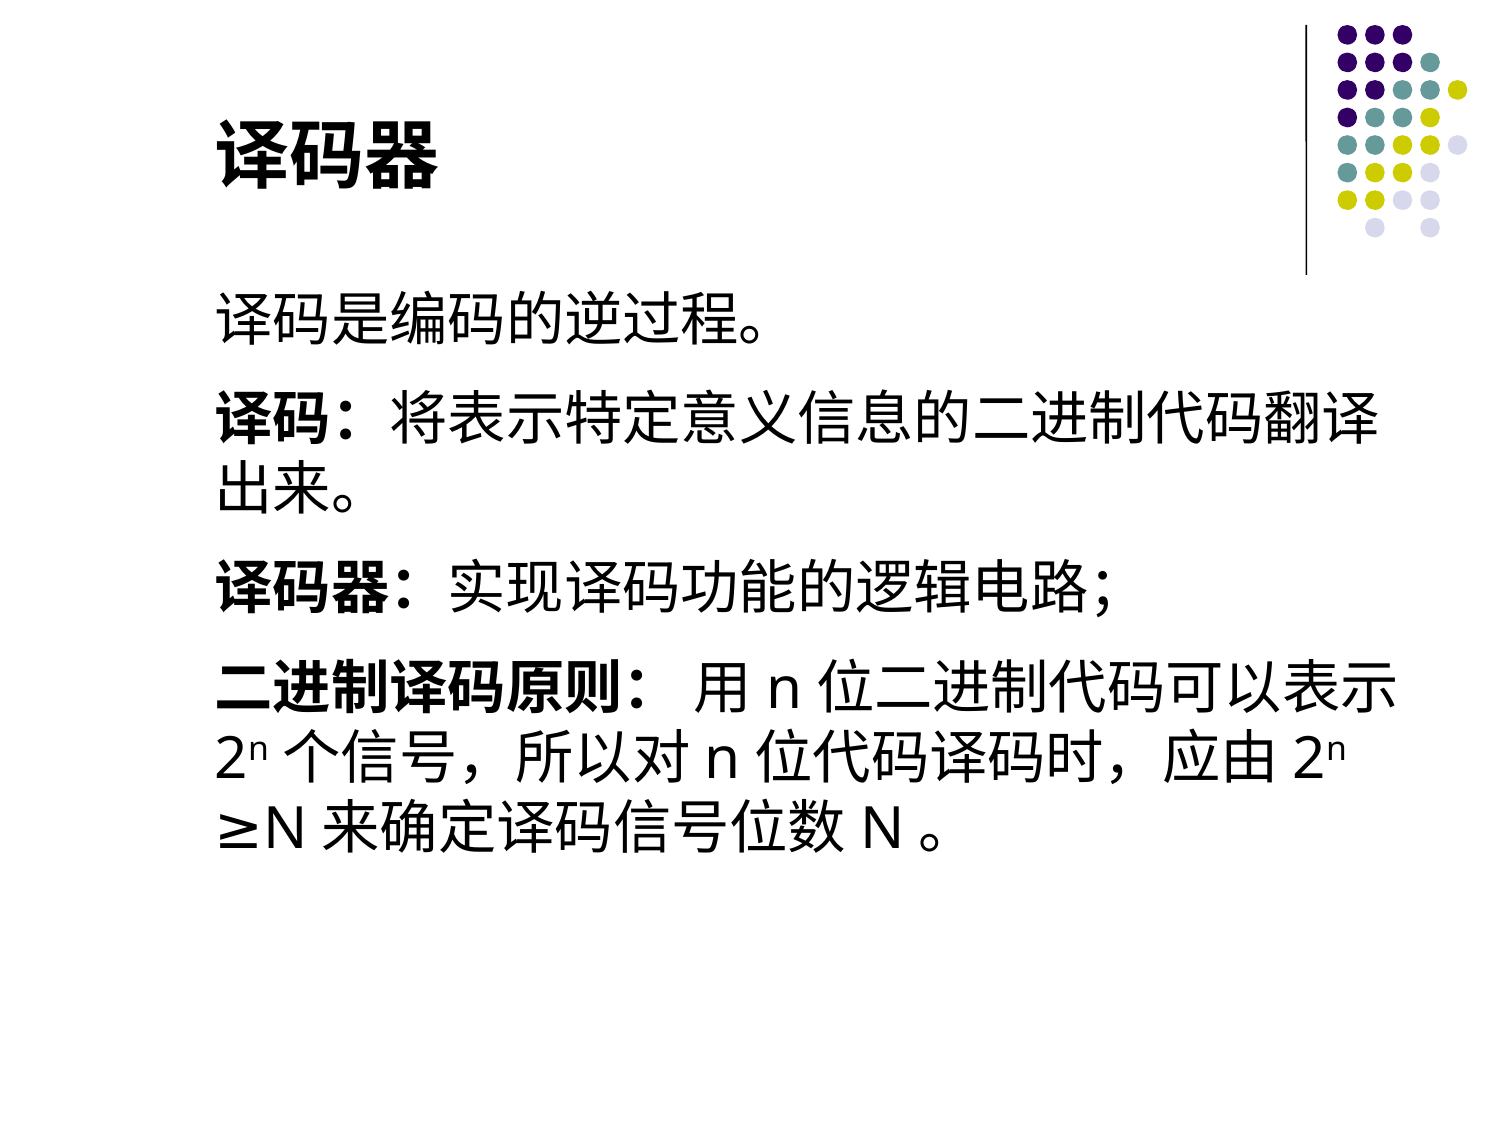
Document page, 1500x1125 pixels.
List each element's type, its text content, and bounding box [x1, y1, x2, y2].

text_box 译码是编码的逆过程。 译码：将表示特定意义信息的二进制代码翻译出来。 译码器：实现译码功能的逻辑电路； 二进制译码原则： 用n位二进制代码可以表示2n个信号，所以对n位代码译码时，应由2n ≥N来确定译码信号位数N。 [200, 274, 1450, 950]
text_box 译码器 [199, 99, 513, 205]
